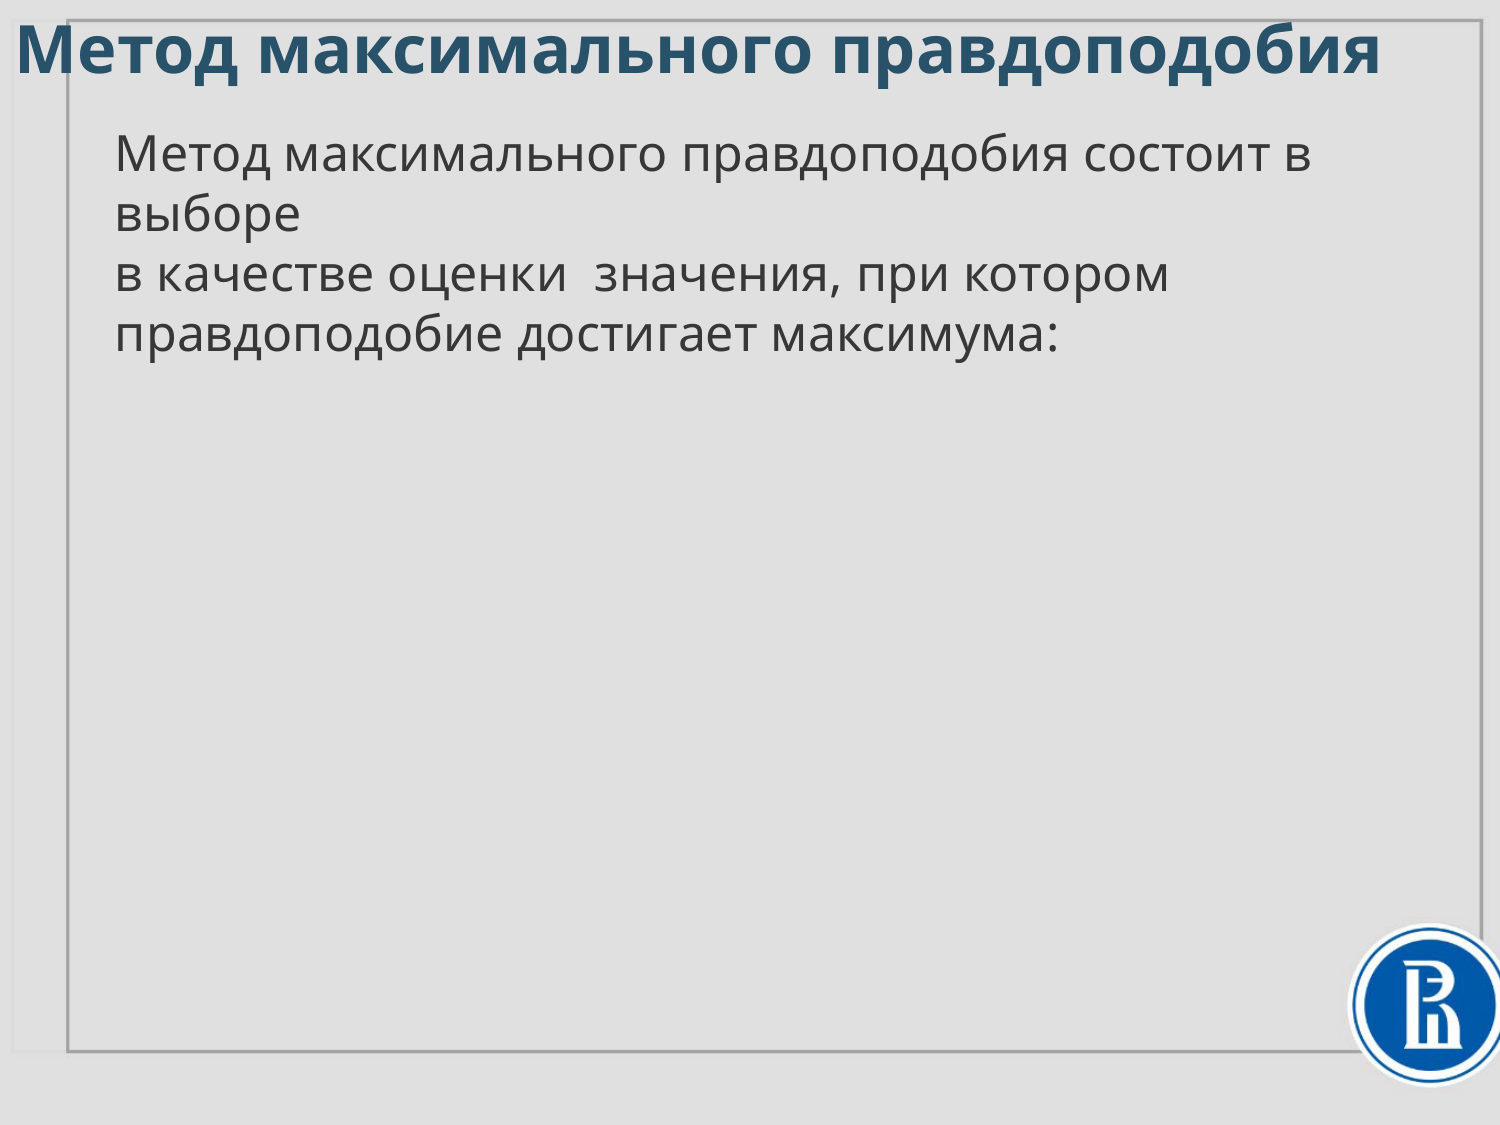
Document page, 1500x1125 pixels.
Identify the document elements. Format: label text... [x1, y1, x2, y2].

text_box Метод максимального правдоподобия [0, 0, 1500, 96]
picture [0, 96, 1500, 1125]
